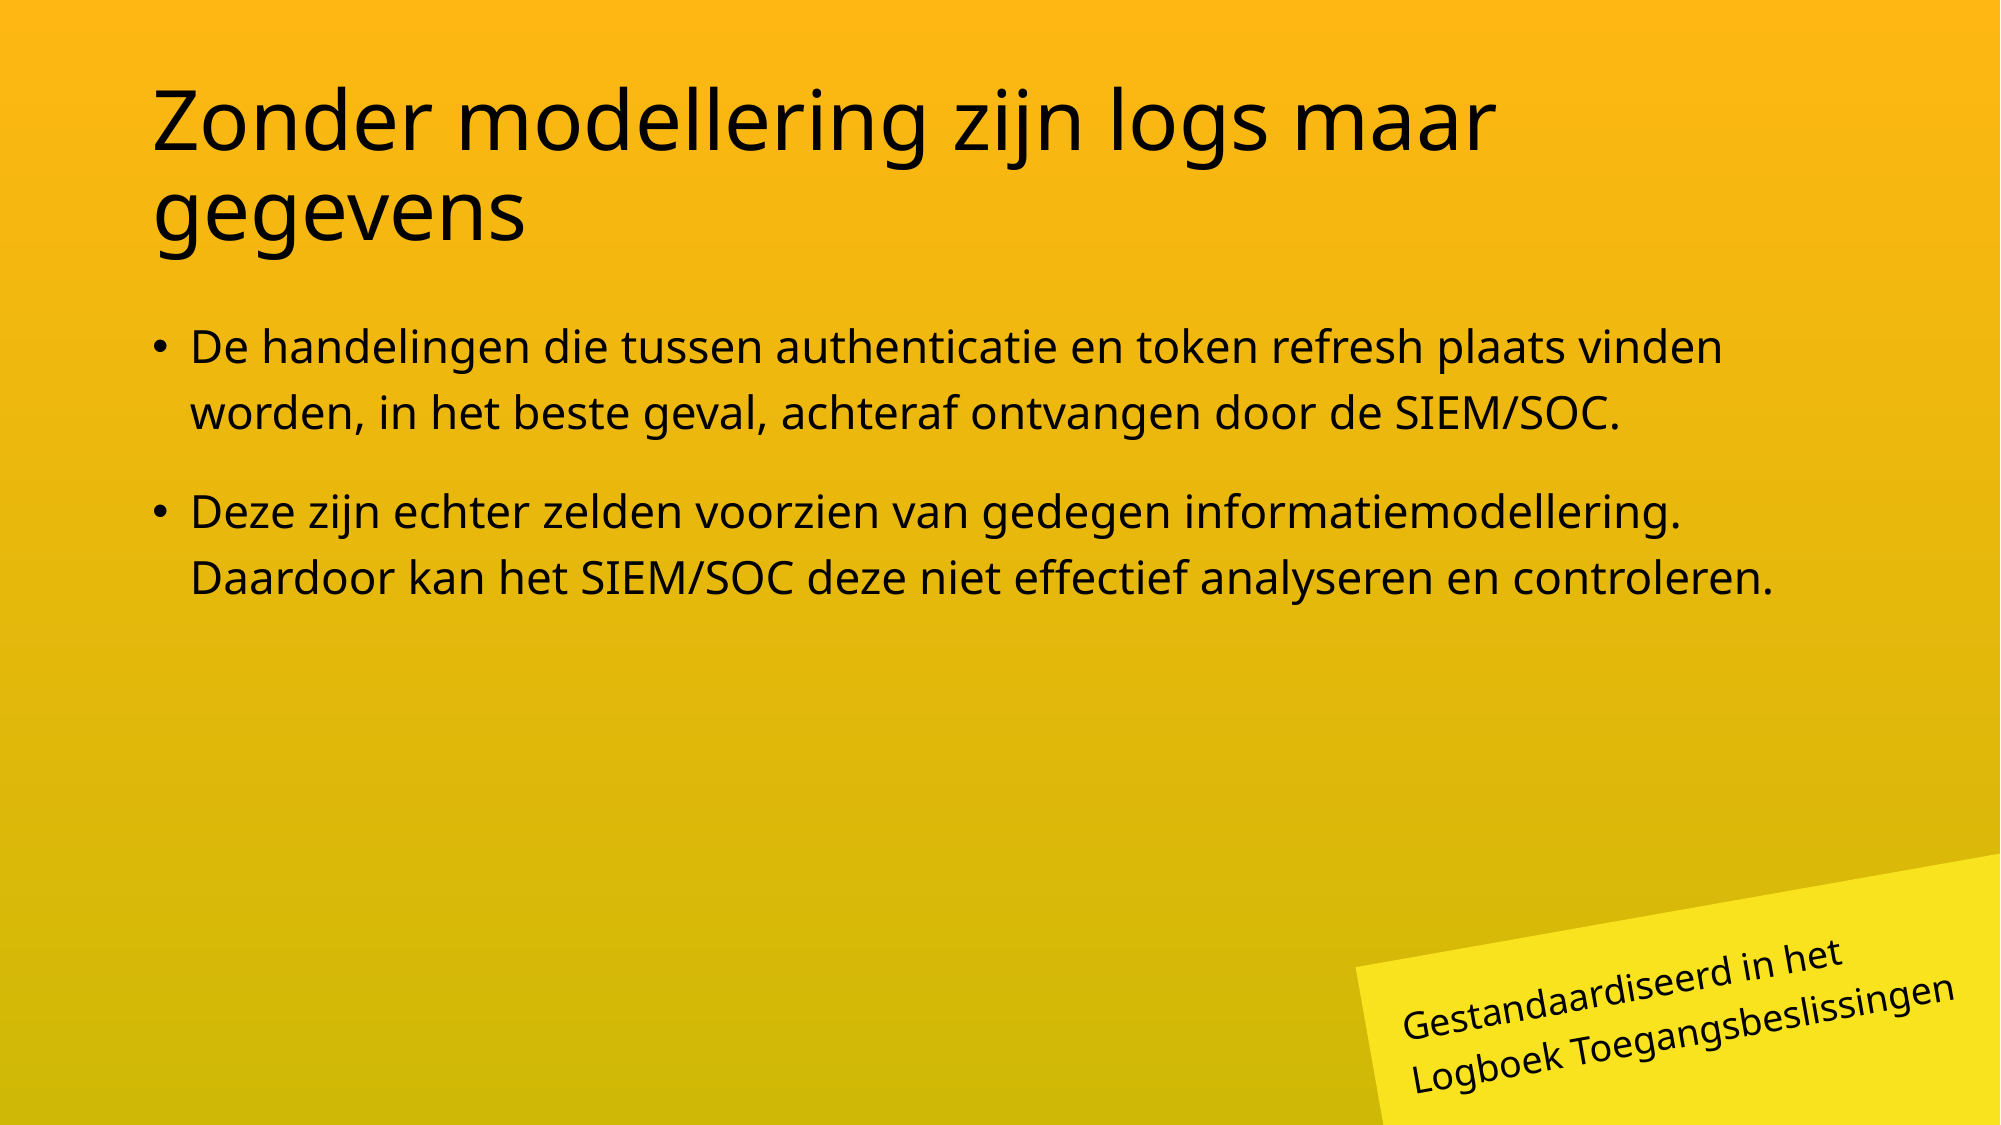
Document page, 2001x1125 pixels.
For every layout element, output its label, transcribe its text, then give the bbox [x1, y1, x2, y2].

text_box Gestandaardiseerd in het Logboek Toegangsbeslissingen [1353, 852, 2000, 1125]
title Zonder modellering zijn logs maar gegevens [137, 59, 1863, 278]
list De handelingen die tussen authenticatie en token refresh plaats vinden worden, in het beste geval, achteraf ontvangen door de SIEM/SOC. Deze zijn echter zelden voorzien van gedegen informatiemodellering. Daardoor kan het SIEM/SOC deze niet effectief analyseren en controleren. [137, 299, 1863, 1014]
